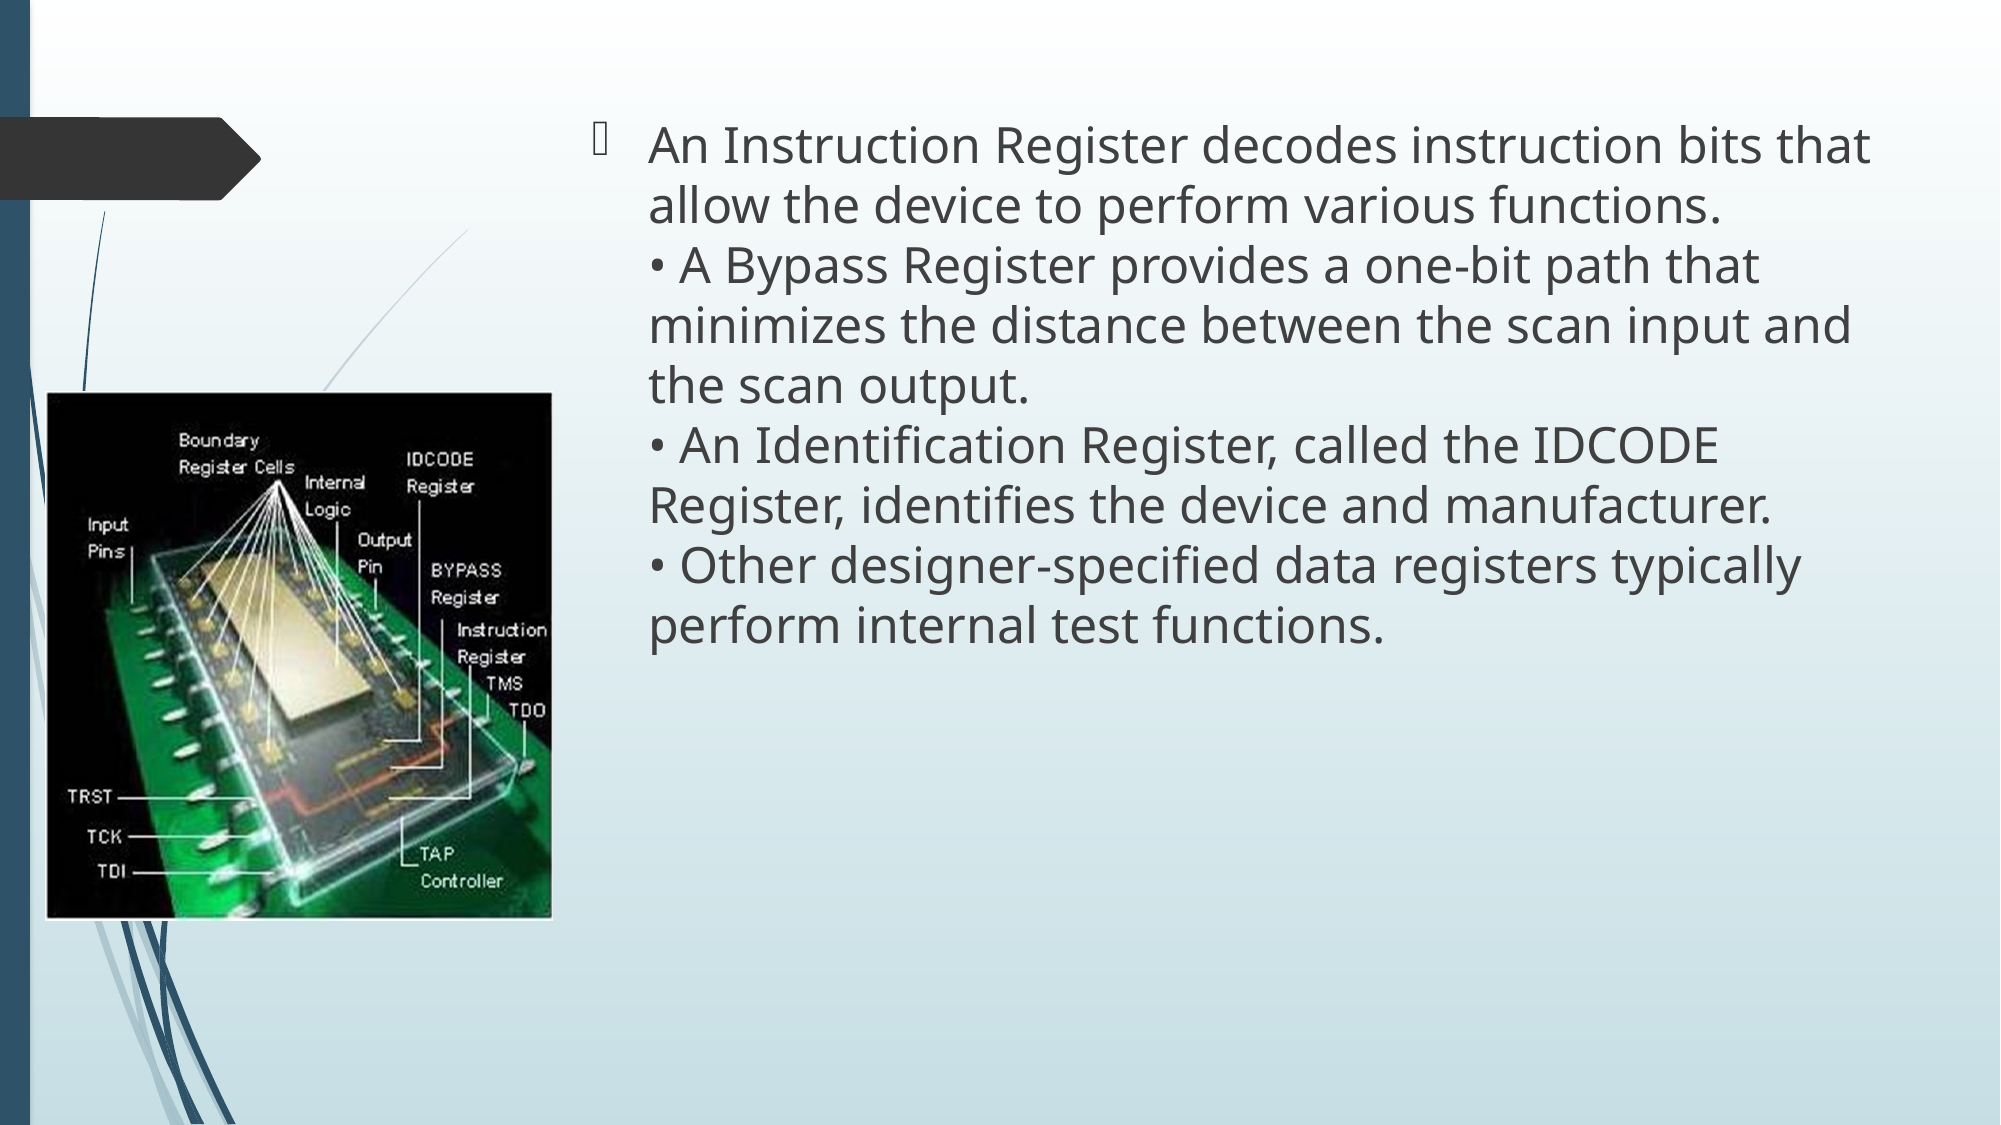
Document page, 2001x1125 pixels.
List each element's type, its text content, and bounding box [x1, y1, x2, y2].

list An Instruction Register decodes instruction bits that allow the device to perform various functions. • A Bypass Register provides a one-bit path that minimizes the distance between the scan input and the scan output. • An Identification Register, called the IDCODE Register, identifies the device and manufacturer. • Other designer-specified data registers typically perform internal test functions. [576, 105, 1916, 1008]
picture [45, 390, 554, 921]
